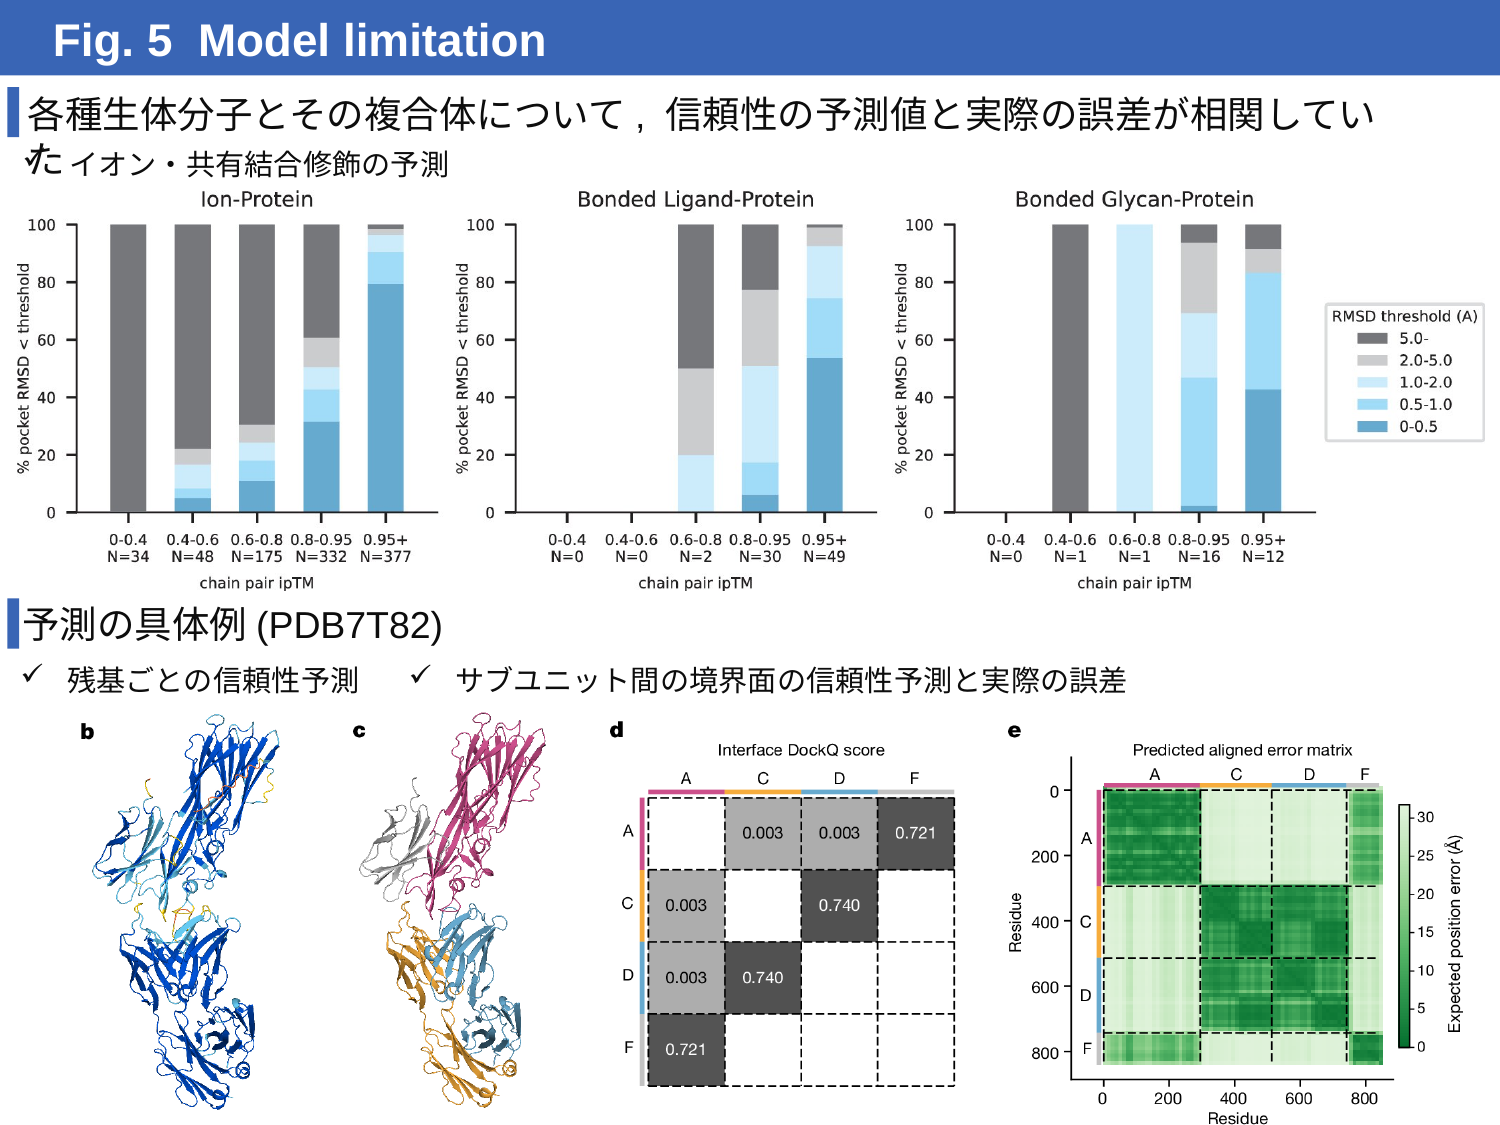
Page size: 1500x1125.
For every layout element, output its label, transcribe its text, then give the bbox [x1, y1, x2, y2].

text_box サブユニット間の境界面の信頼性予測と実際の誤差 [393, 655, 1482, 705]
text_box [6, 597, 20, 650]
text_box イオン・共有結合修飾の予測 [7, 139, 1308, 189]
picture [350, 705, 1482, 1125]
picture [16, 190, 1485, 591]
picture [80, 706, 289, 1125]
text_box Fig. 5 Model limitation [0, 0, 1500, 76]
text_box 予測の具体例(PDB7T82) [7, 593, 1418, 653]
text_box 各種生体分子とその複合体について, 信頼性の予測値と実際の誤差が相関していた [13, 83, 1424, 189]
text_box [6, 86, 20, 138]
text_box 残基ごとの信頼性予測 [5, 655, 393, 705]
